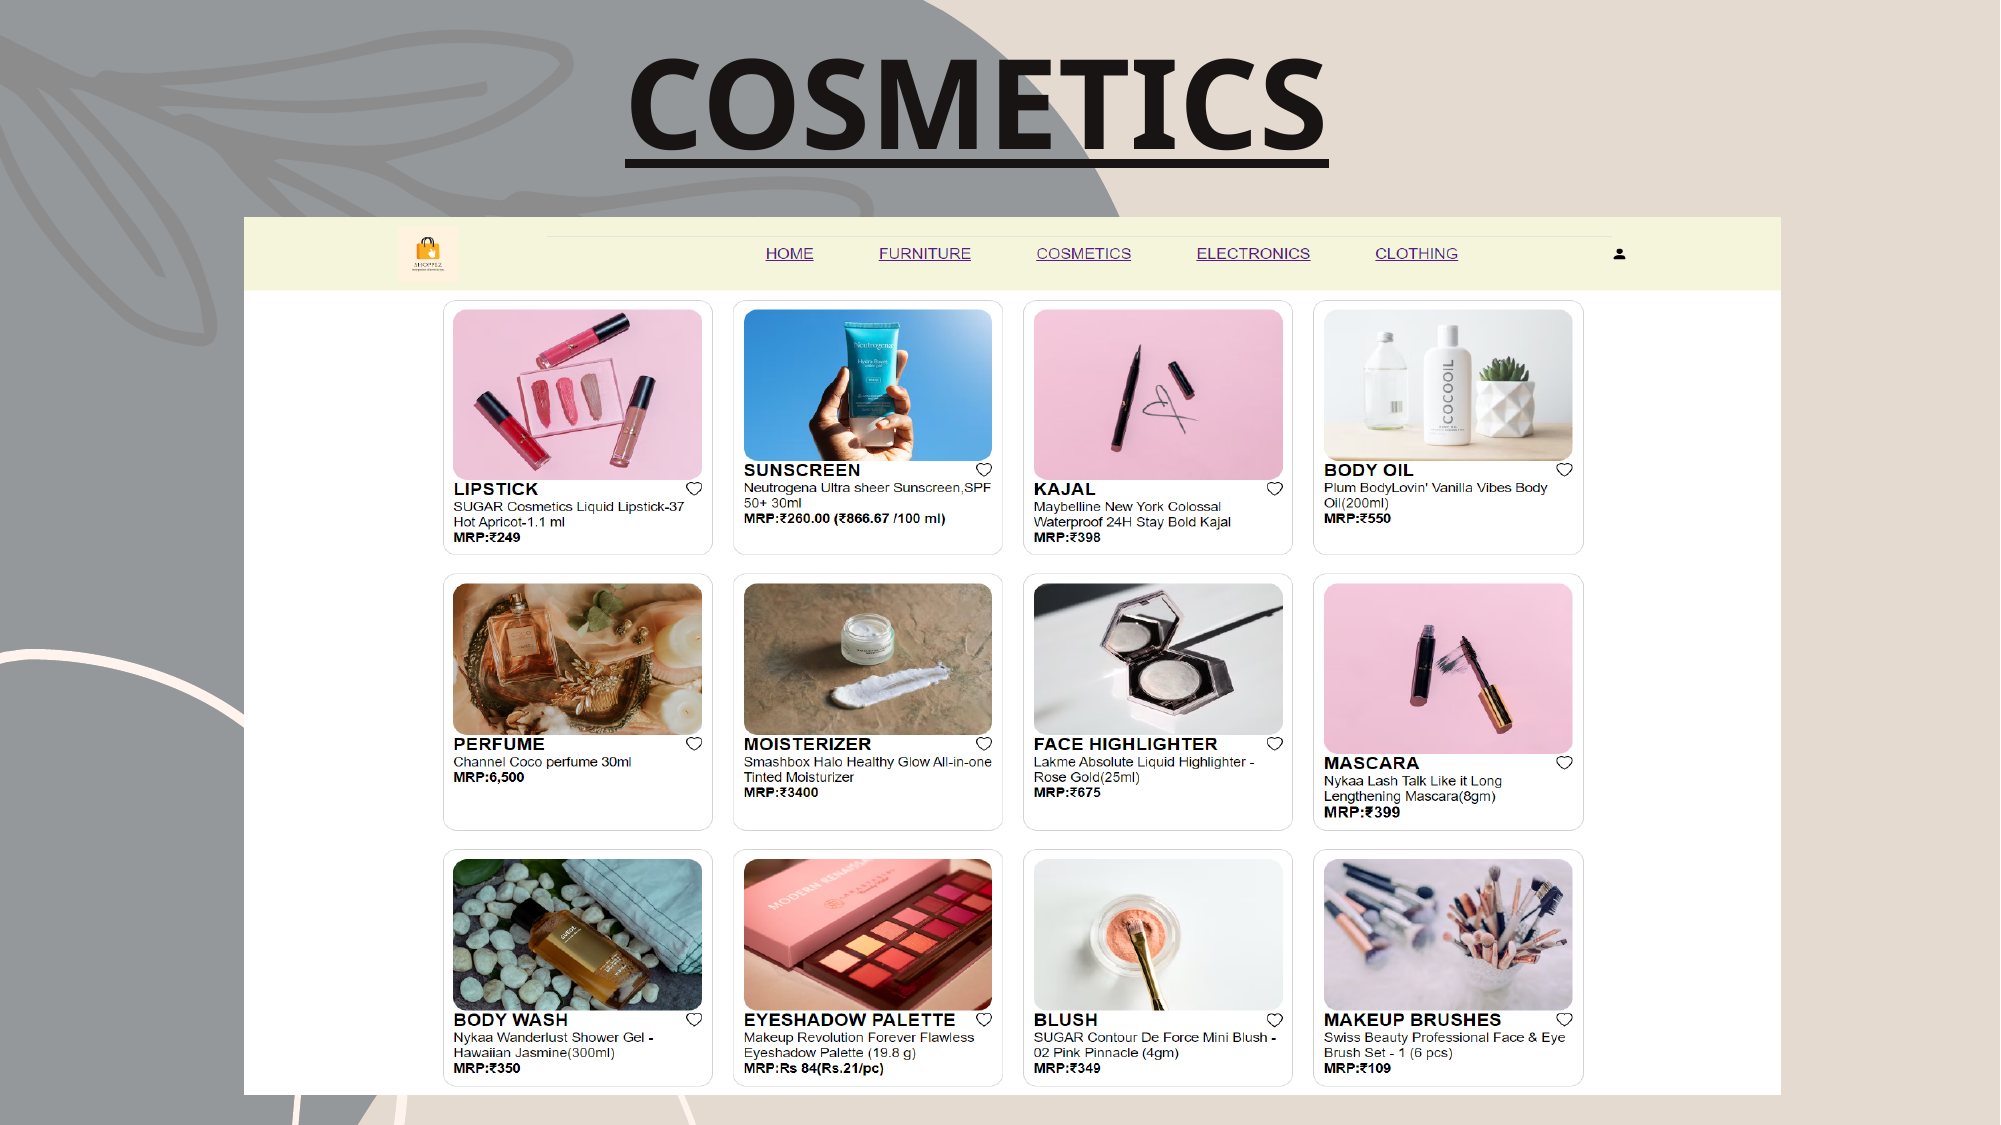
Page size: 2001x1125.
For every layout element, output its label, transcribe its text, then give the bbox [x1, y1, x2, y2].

title COSMETICS [466, 0, 1488, 217]
picture [244, 217, 1781, 1095]
